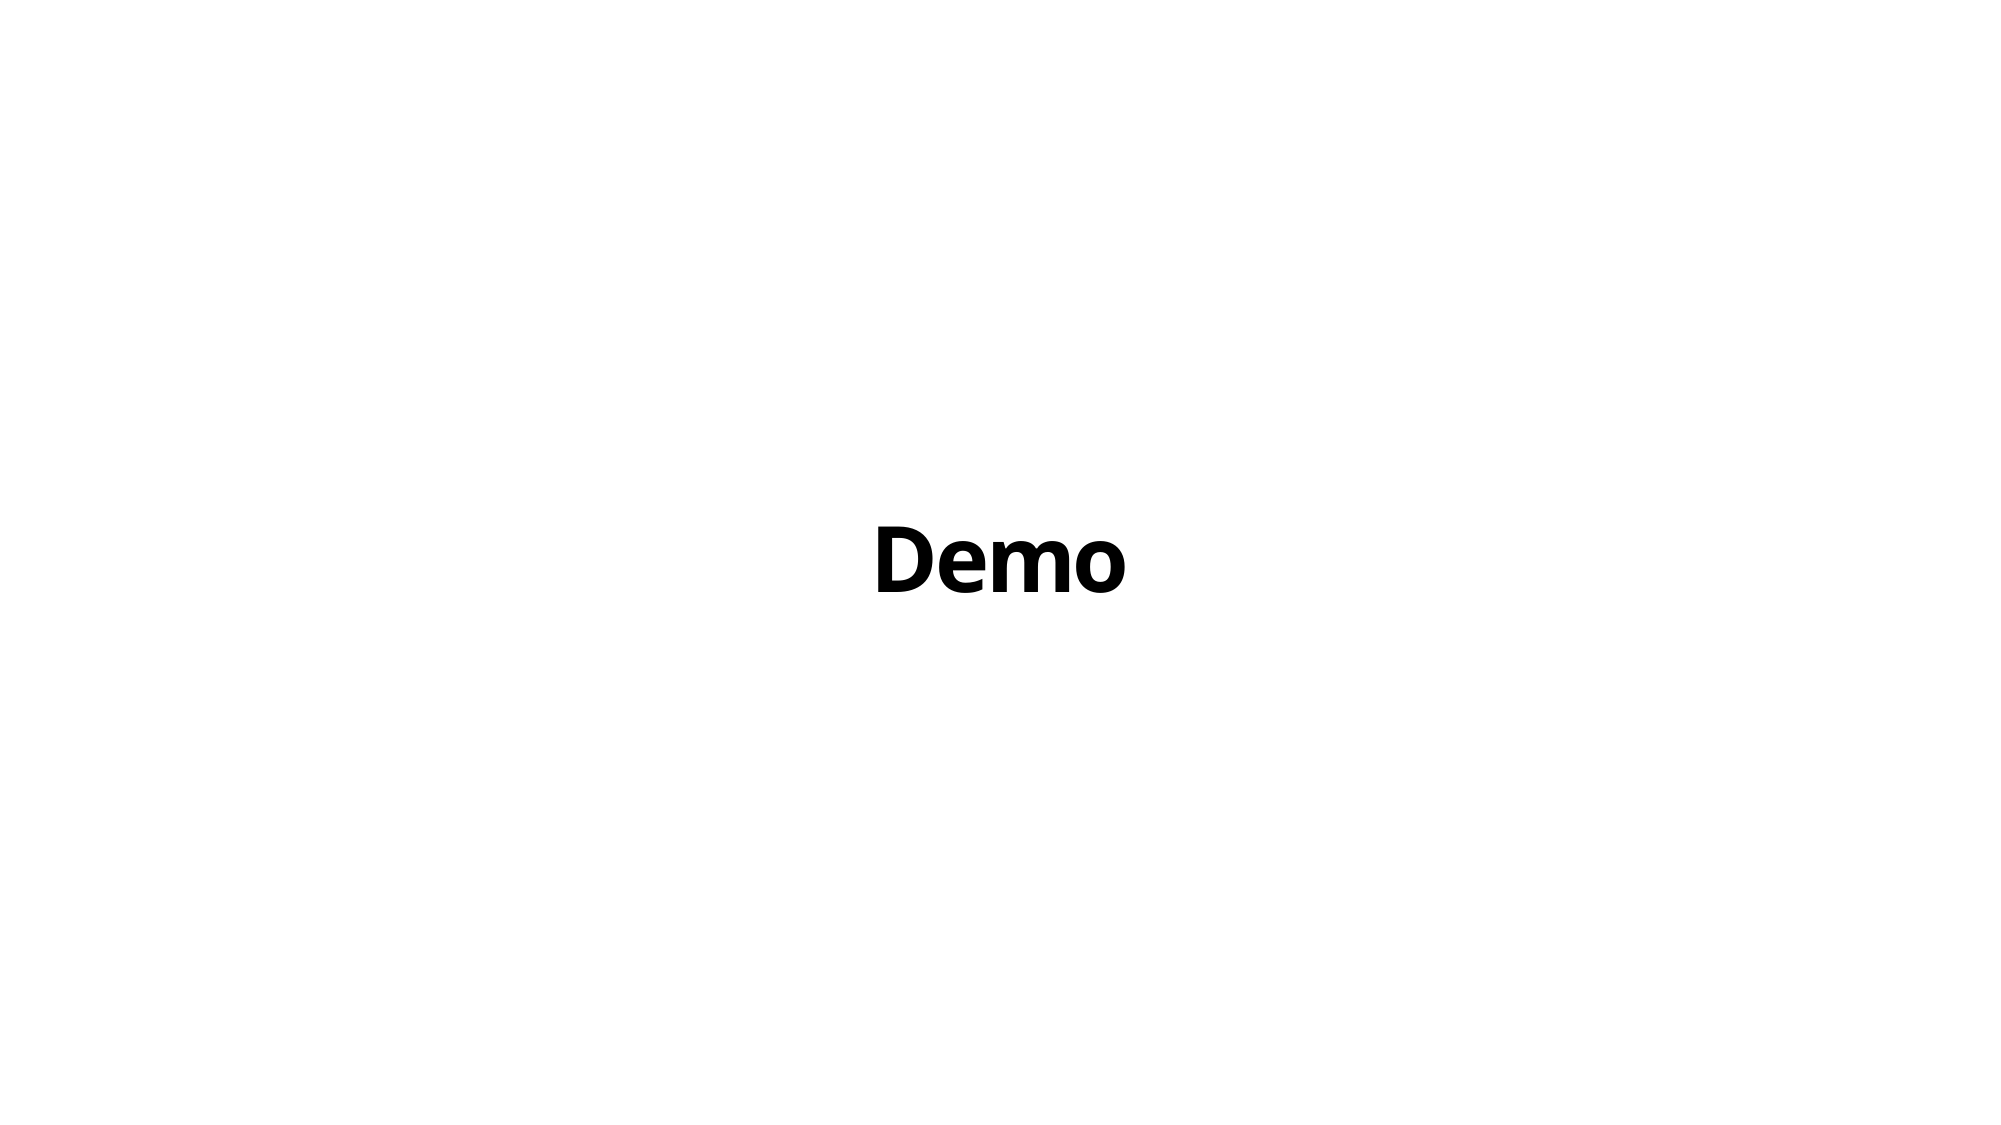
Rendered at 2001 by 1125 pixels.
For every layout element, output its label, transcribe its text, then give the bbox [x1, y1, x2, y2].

title Demo [137, 453, 1863, 672]
